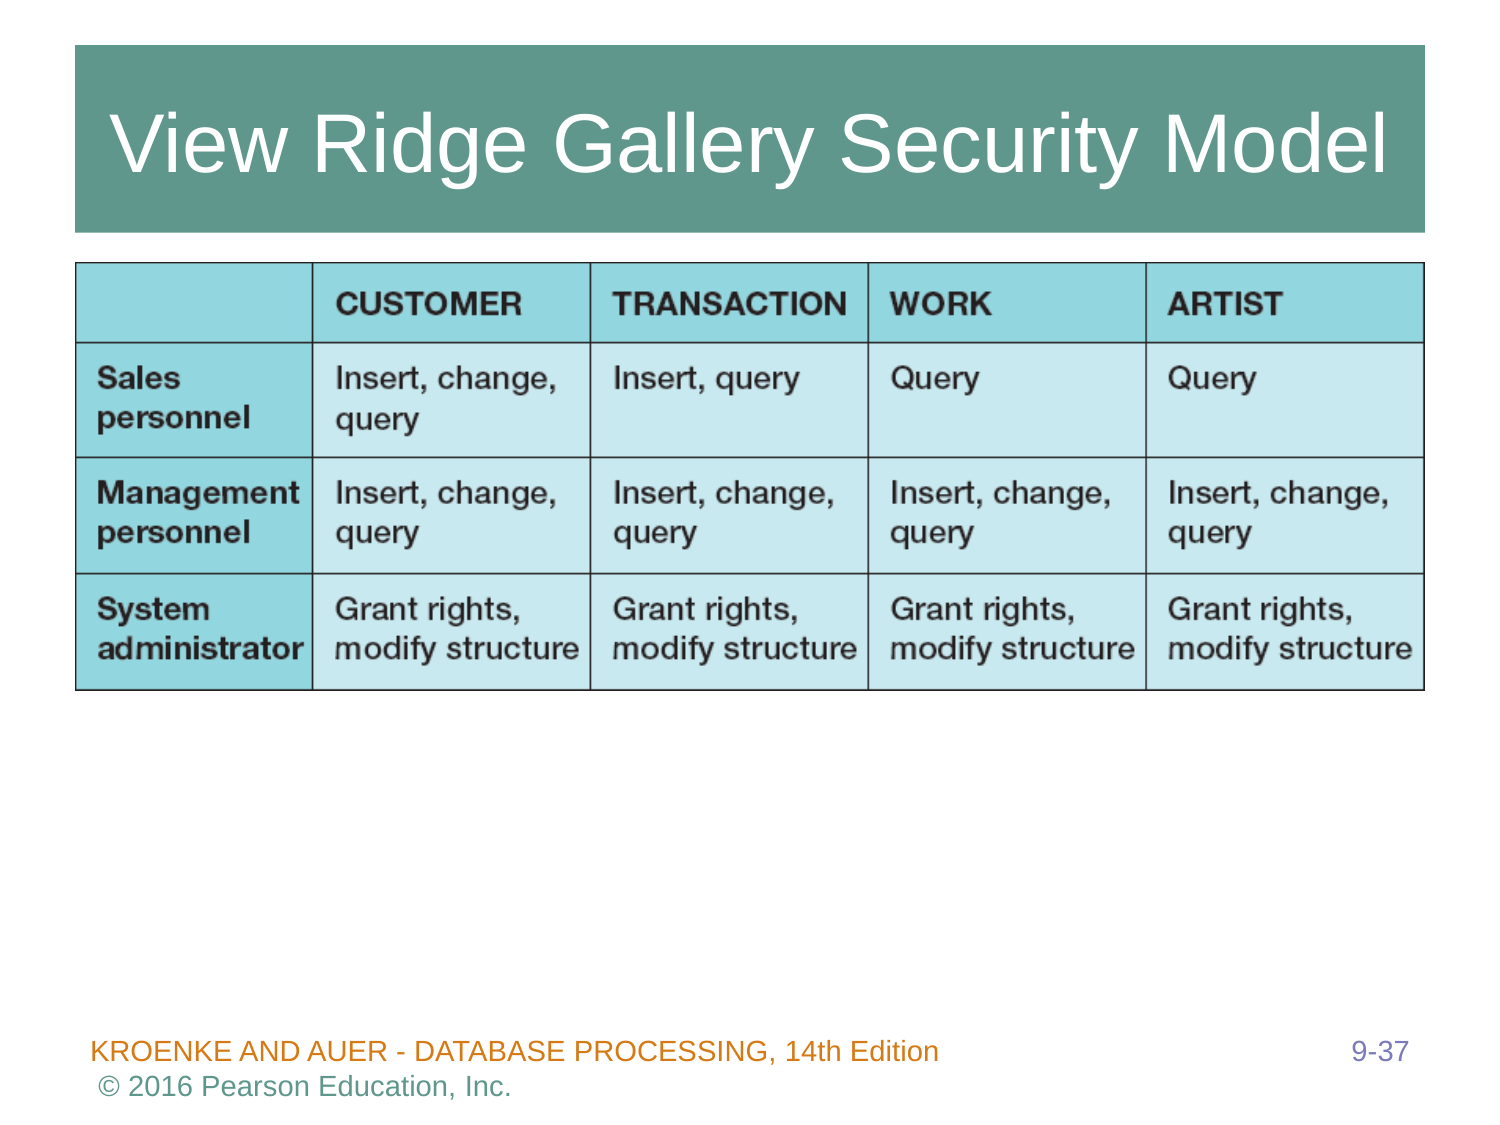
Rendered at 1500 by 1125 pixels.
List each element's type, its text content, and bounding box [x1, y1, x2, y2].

footer KROENKE AND AUER - DATABASE PROCESSING, 14th Edition © 2016 Pearson Education, Inc. [74, 1024, 963, 1104]
slide_number 9-37 [1074, 1024, 1426, 1103]
title View Ridge Gallery Security Model [74, 44, 1426, 233]
picture [74, 262, 1426, 692]
